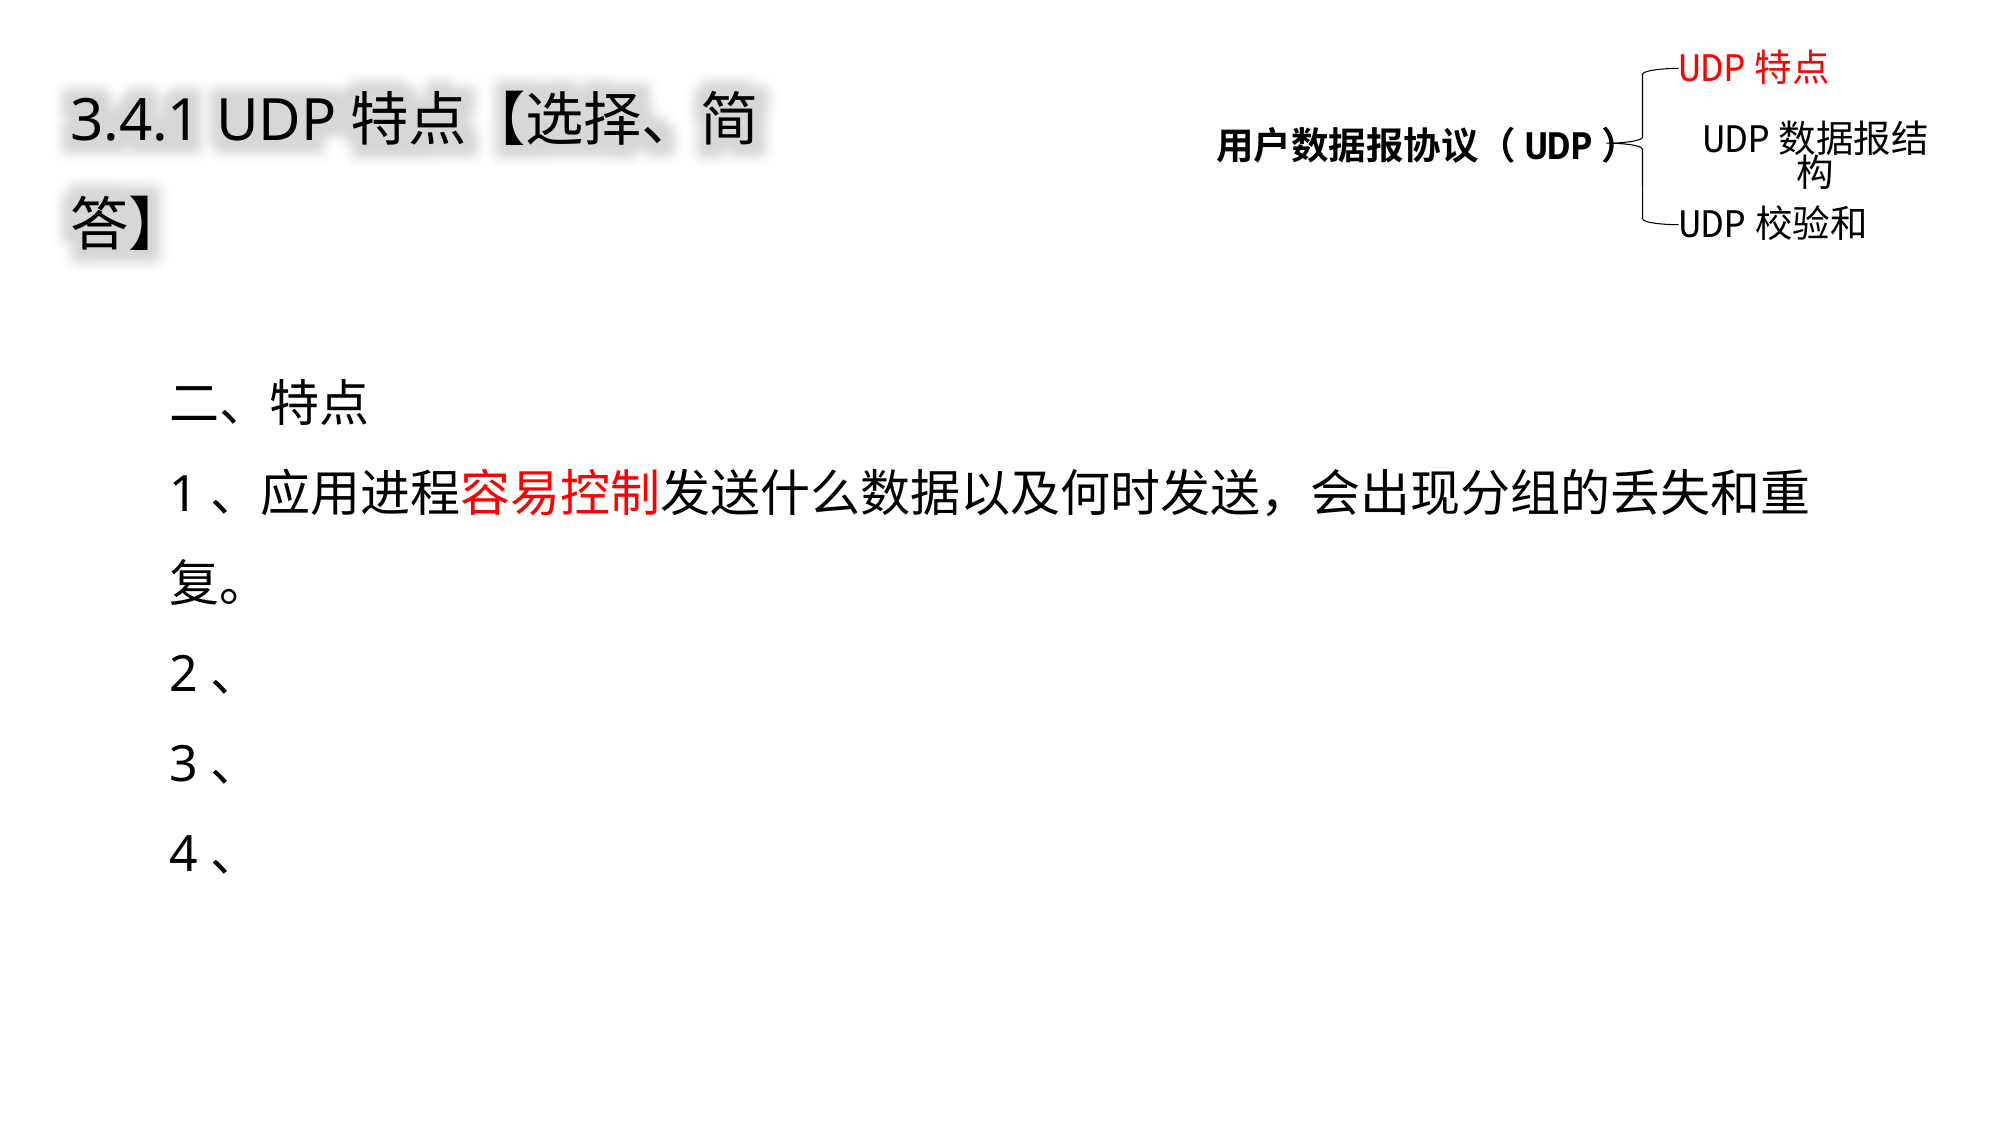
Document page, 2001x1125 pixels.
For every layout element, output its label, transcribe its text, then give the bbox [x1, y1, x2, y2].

text_box 3.4.1 UDP特点【选择、简答】 [52, 74, 877, 231]
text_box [1212, 48, 1959, 254]
text_box 二、特点 1、应用进程容易控制发送什么数据以及何时发送，会出现分组的丢失和重复。 2、 3、 4、 [154, 334, 1874, 889]
